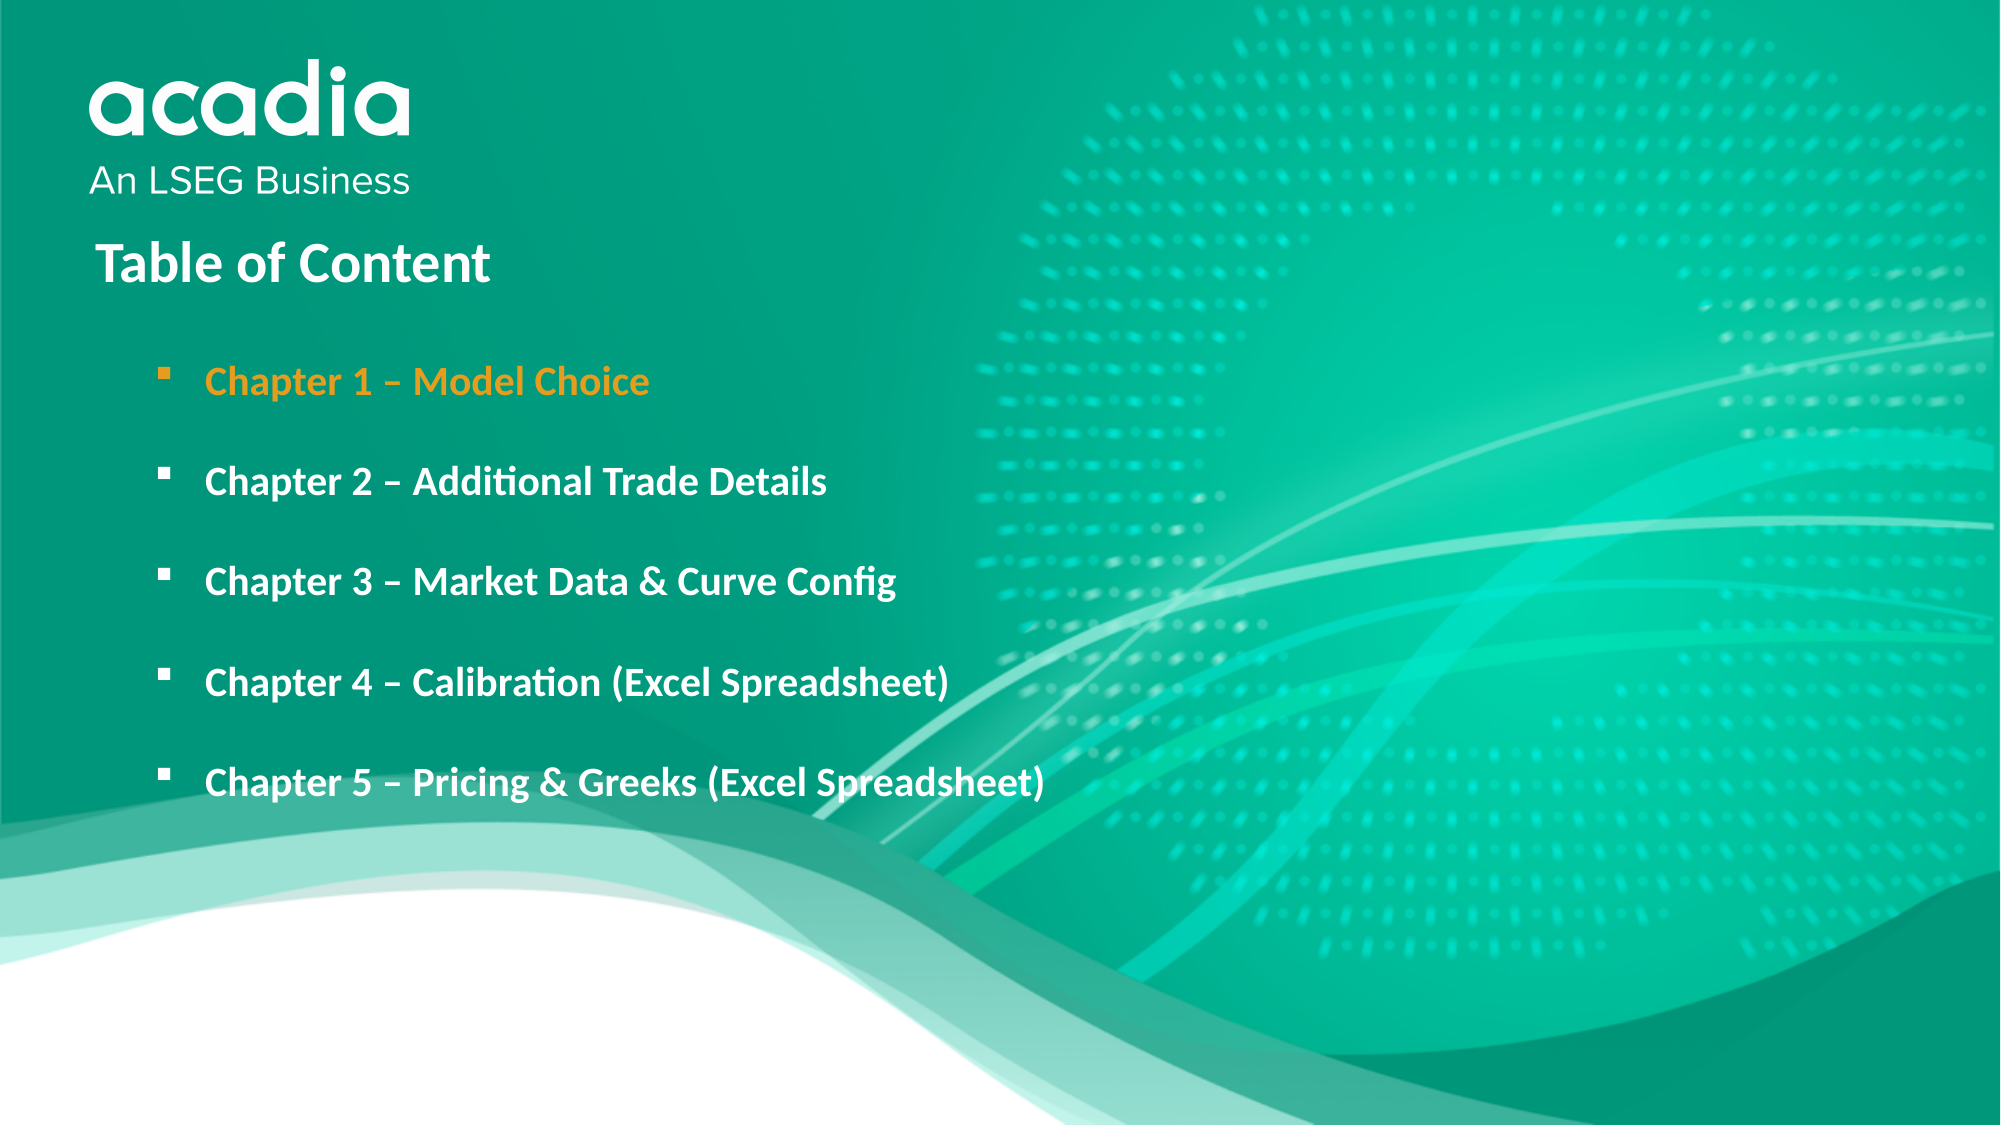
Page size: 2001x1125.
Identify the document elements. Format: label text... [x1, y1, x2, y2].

subtitle Chapter 1 – Model Choice Chapter 2 – Additional Trade Details Chapter 3 – Market Data & Curve Config Chapter 4 – Calibration (Excel Spreadsheet) Chapter 5 – Pricing & Greeks (Excel Spreadsheet) [139, 296, 1797, 836]
picture [0, 0, 2001, 1125]
title Table of Content [80, 225, 1738, 321]
